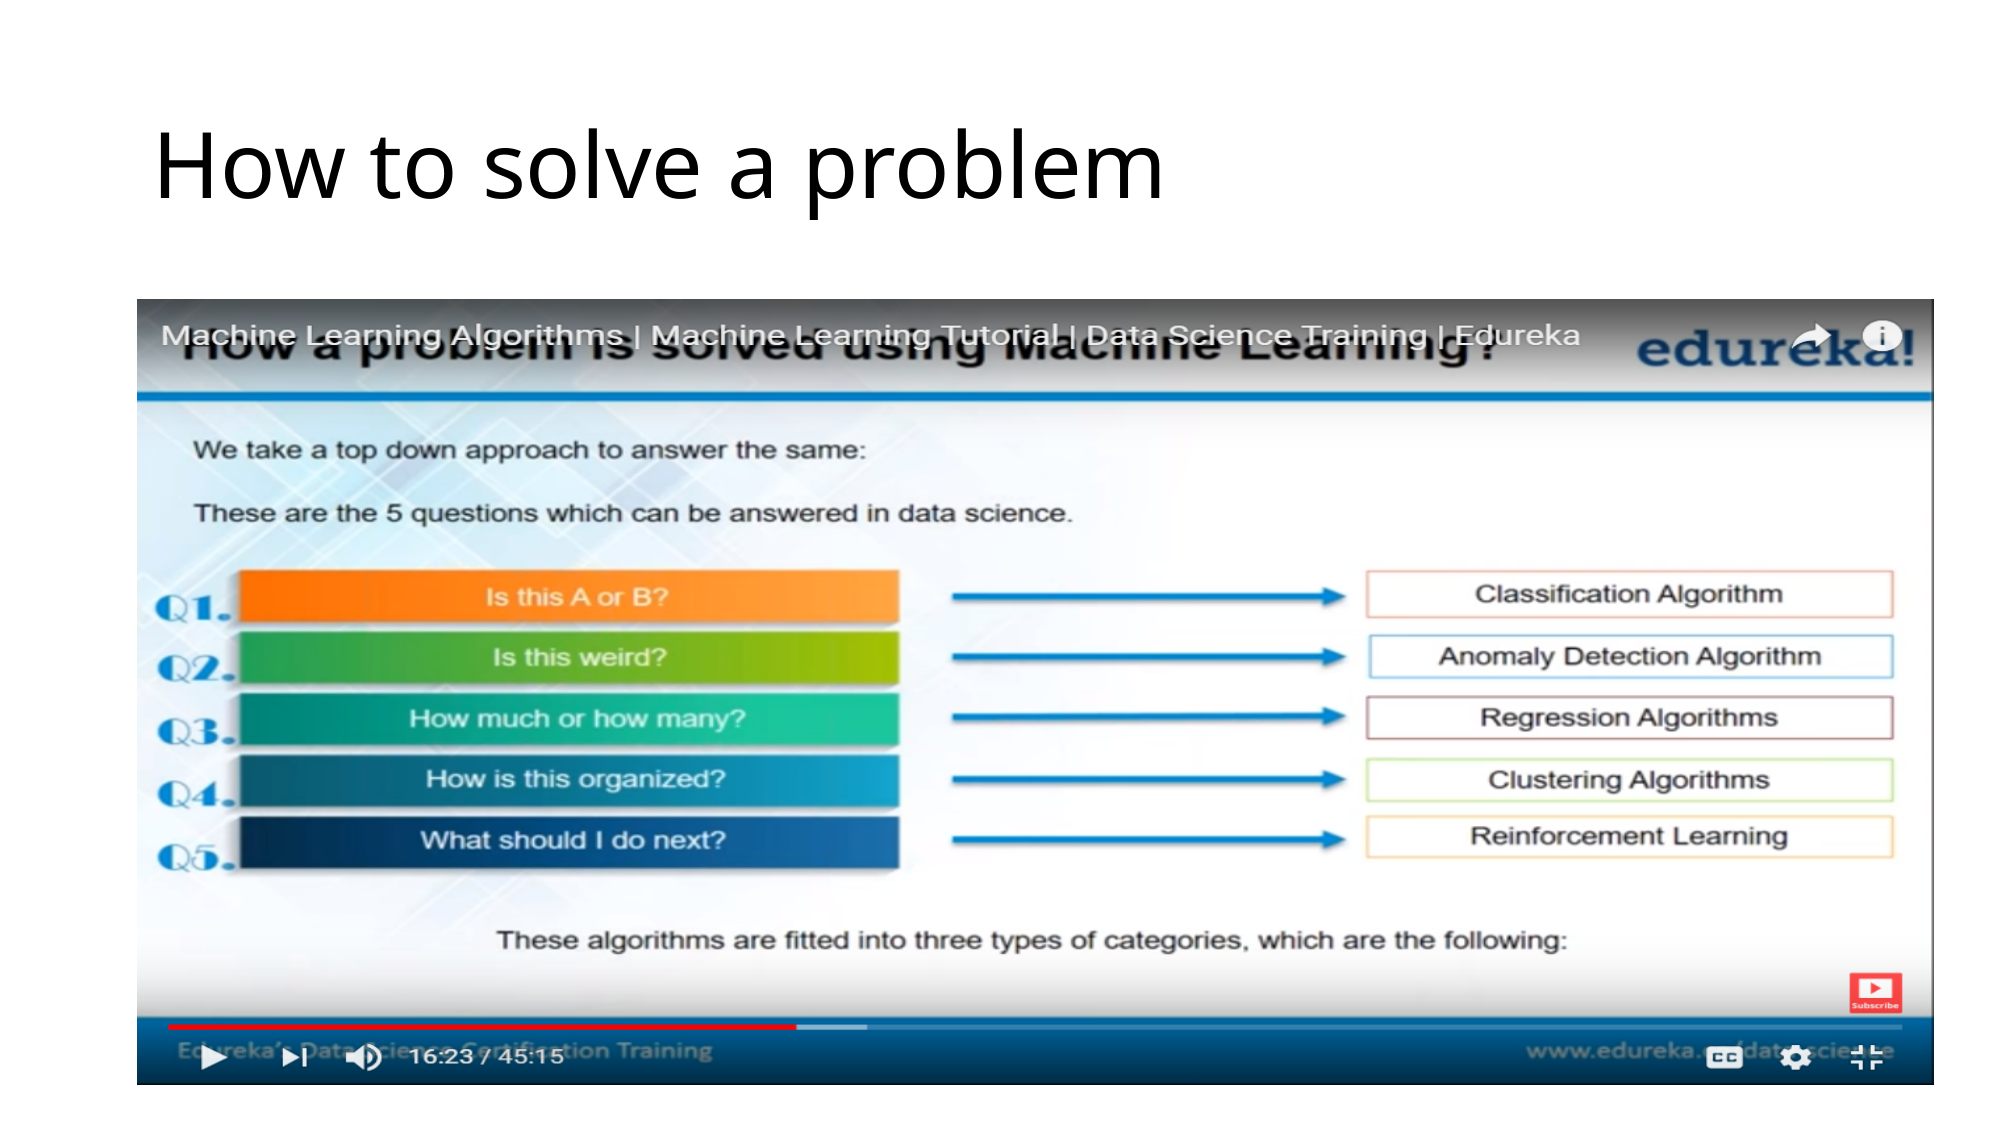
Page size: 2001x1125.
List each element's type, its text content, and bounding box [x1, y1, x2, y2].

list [137, 299, 1934, 1085]
title How to solve a problem [137, 59, 1863, 278]
